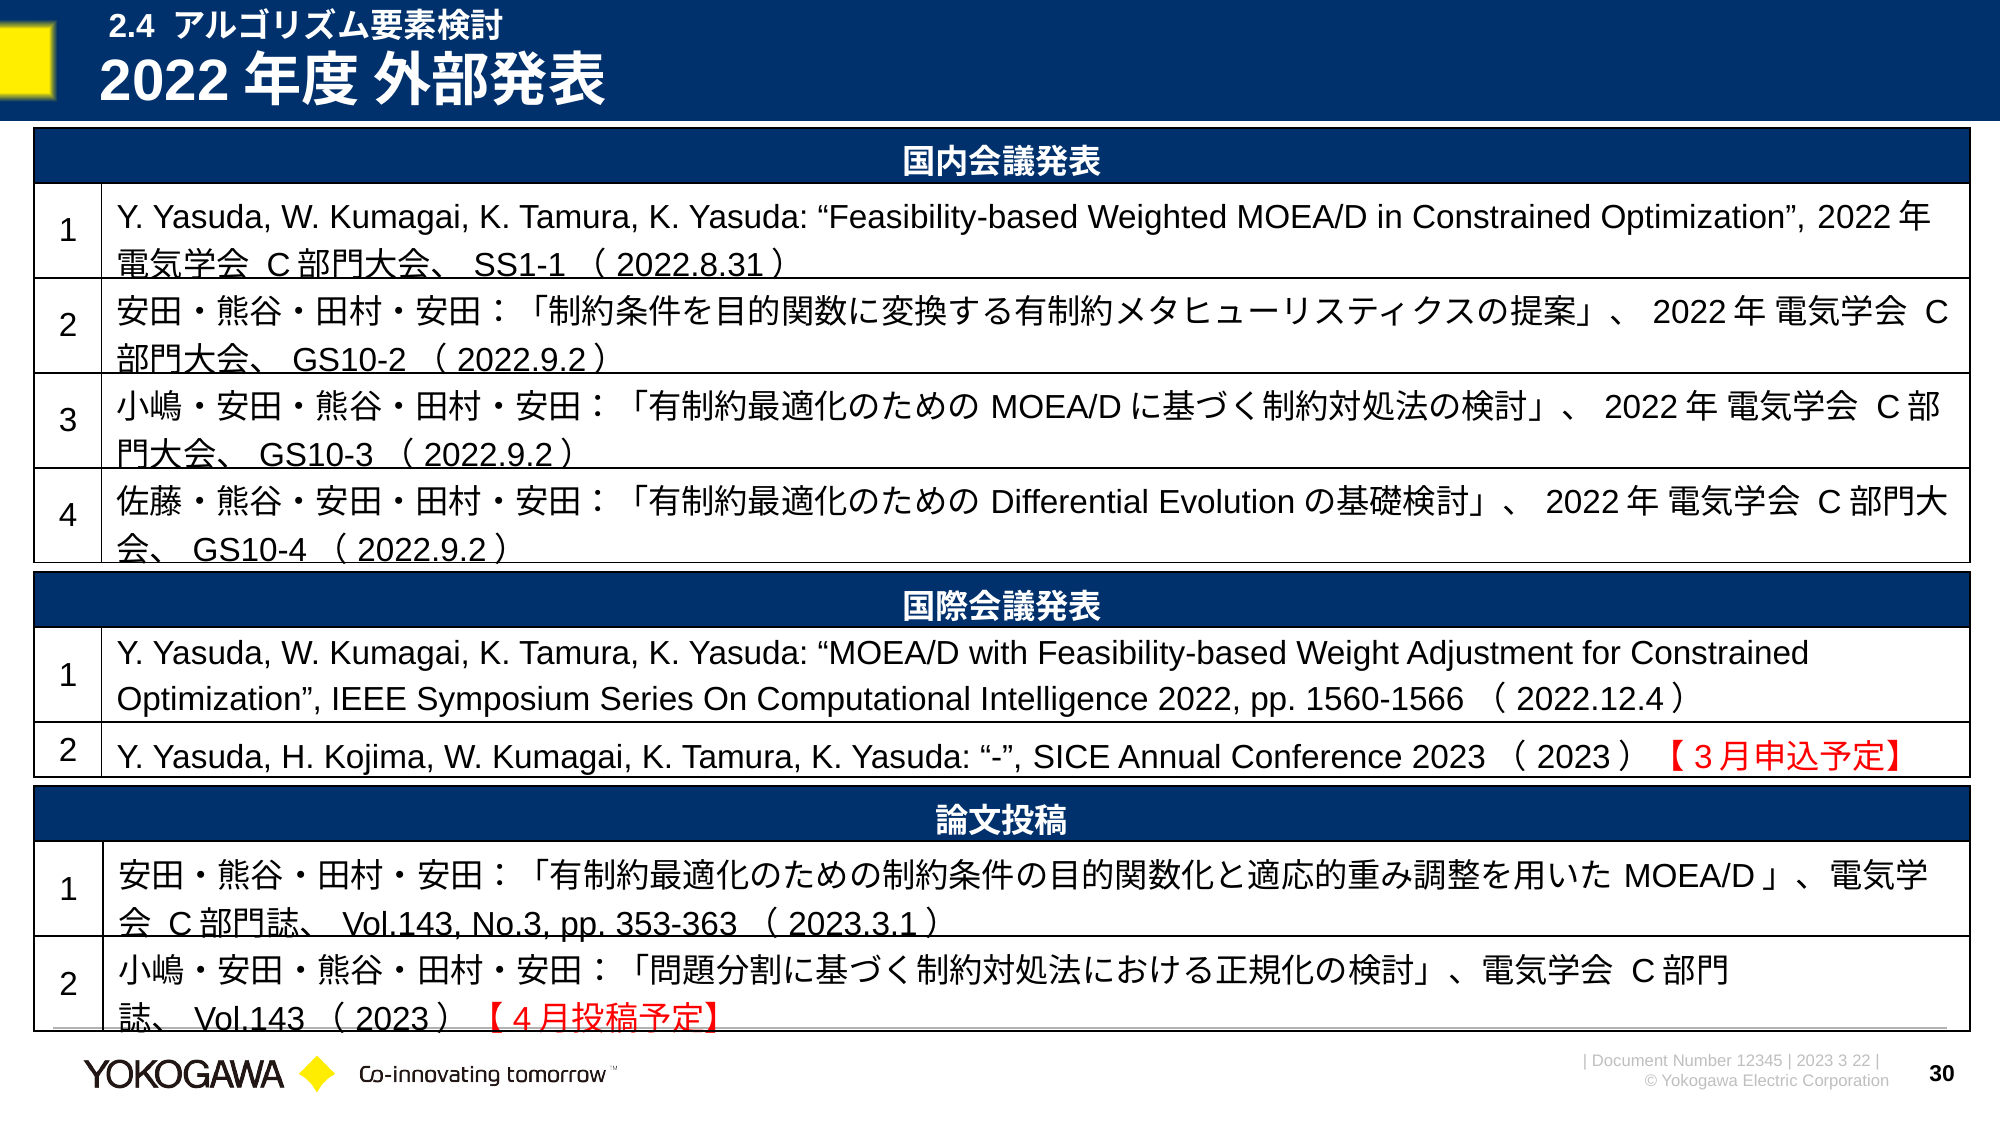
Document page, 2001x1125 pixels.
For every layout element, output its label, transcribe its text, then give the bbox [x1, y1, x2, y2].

table_cell 小嶋・安田・熊谷・田村・安田：「有制約最適化のためのMOEA/Dに基づく制約対処法の検討」、2022年 電気学会 C部門大会、GS10-3（2022.9.2） [102, 374, 1969, 467]
table_header 国内会議発表 [35, 129, 1969, 182]
table_cell 安田・熊谷・田村・安田：「有制約最適化のための制約条件の目的関数化と適応的重み調整を用いたMOEA/D」、電気学会 C部門誌、Vol.143, No.3, pp. 353-363（2023.3.1） [104, 842, 1969, 935]
table_cell 2 [35, 279, 101, 372]
table_cell Y. Yasuda, W. Kumagai, K. Tamura, K. Yasuda: “Feasibility-based Weighted MOEA/D in Constrained Optimization”, 2022年 電気学会 C部門大会、SS1-1（2022.8.31） [102, 184, 1969, 277]
table_cell 1 [35, 184, 101, 277]
picture [0, 6, 69, 115]
text_box 2.4 アルゴリズム要素検討 [93, 0, 836, 52]
table_cell 2 [35, 937, 102, 1030]
table_cell 1 [35, 842, 102, 935]
table_cell 1 [35, 628, 101, 721]
table_cell 佐藤・熊谷・安田・田村・安田：「有制約最適化のためのDifferential Evolutionの基礎検討」、2022年 電気学会 C部門大会、GS10-4（2022.9.2） [102, 469, 1969, 562]
table_cell 4 [35, 469, 101, 562]
table_cell Y. Yasuda, W. Kumagai, K. Tamura, K. Yasuda: “MOEA/D with Feasibility-based Weight Adjustment for Constrained Optimization”, IEEE Symposium Series On Computational Intelligence 2022, pp. 1560-1566（2022.12.4） [102, 628, 1969, 721]
title 2022年度 外部発表 [84, 39, 1955, 125]
table_cell 小嶋・安田・熊谷・田村・安田：「問題分割に基づく制約対処法における正規化の検討」、電気学会 C部門誌、Vol.143（2023）【4月投稿予定】 [104, 937, 1969, 1030]
table_header 論文投稿 [35, 787, 1969, 840]
table_cell Y. Yasuda, H. Kojima, W. Kumagai, K. Tamura, K. Yasuda: “-”, SICE Annual Conference 2023（2023）【3月申込予定】 [102, 723, 1969, 776]
table_cell 2 [35, 723, 101, 776]
slide_number 30 [1904, 1042, 1970, 1103]
picture [83, 1055, 617, 1093]
table_cell 3 [35, 374, 101, 467]
table_header 国際会議発表 [35, 573, 1969, 626]
table_cell 安田・熊谷・田村・安田：「制約条件を目的関数に変換する有制約メタヒューリスティクスの提案」、2022年 電気学会 C部門大会、GS10-2（2022.9.2） [102, 279, 1969, 372]
